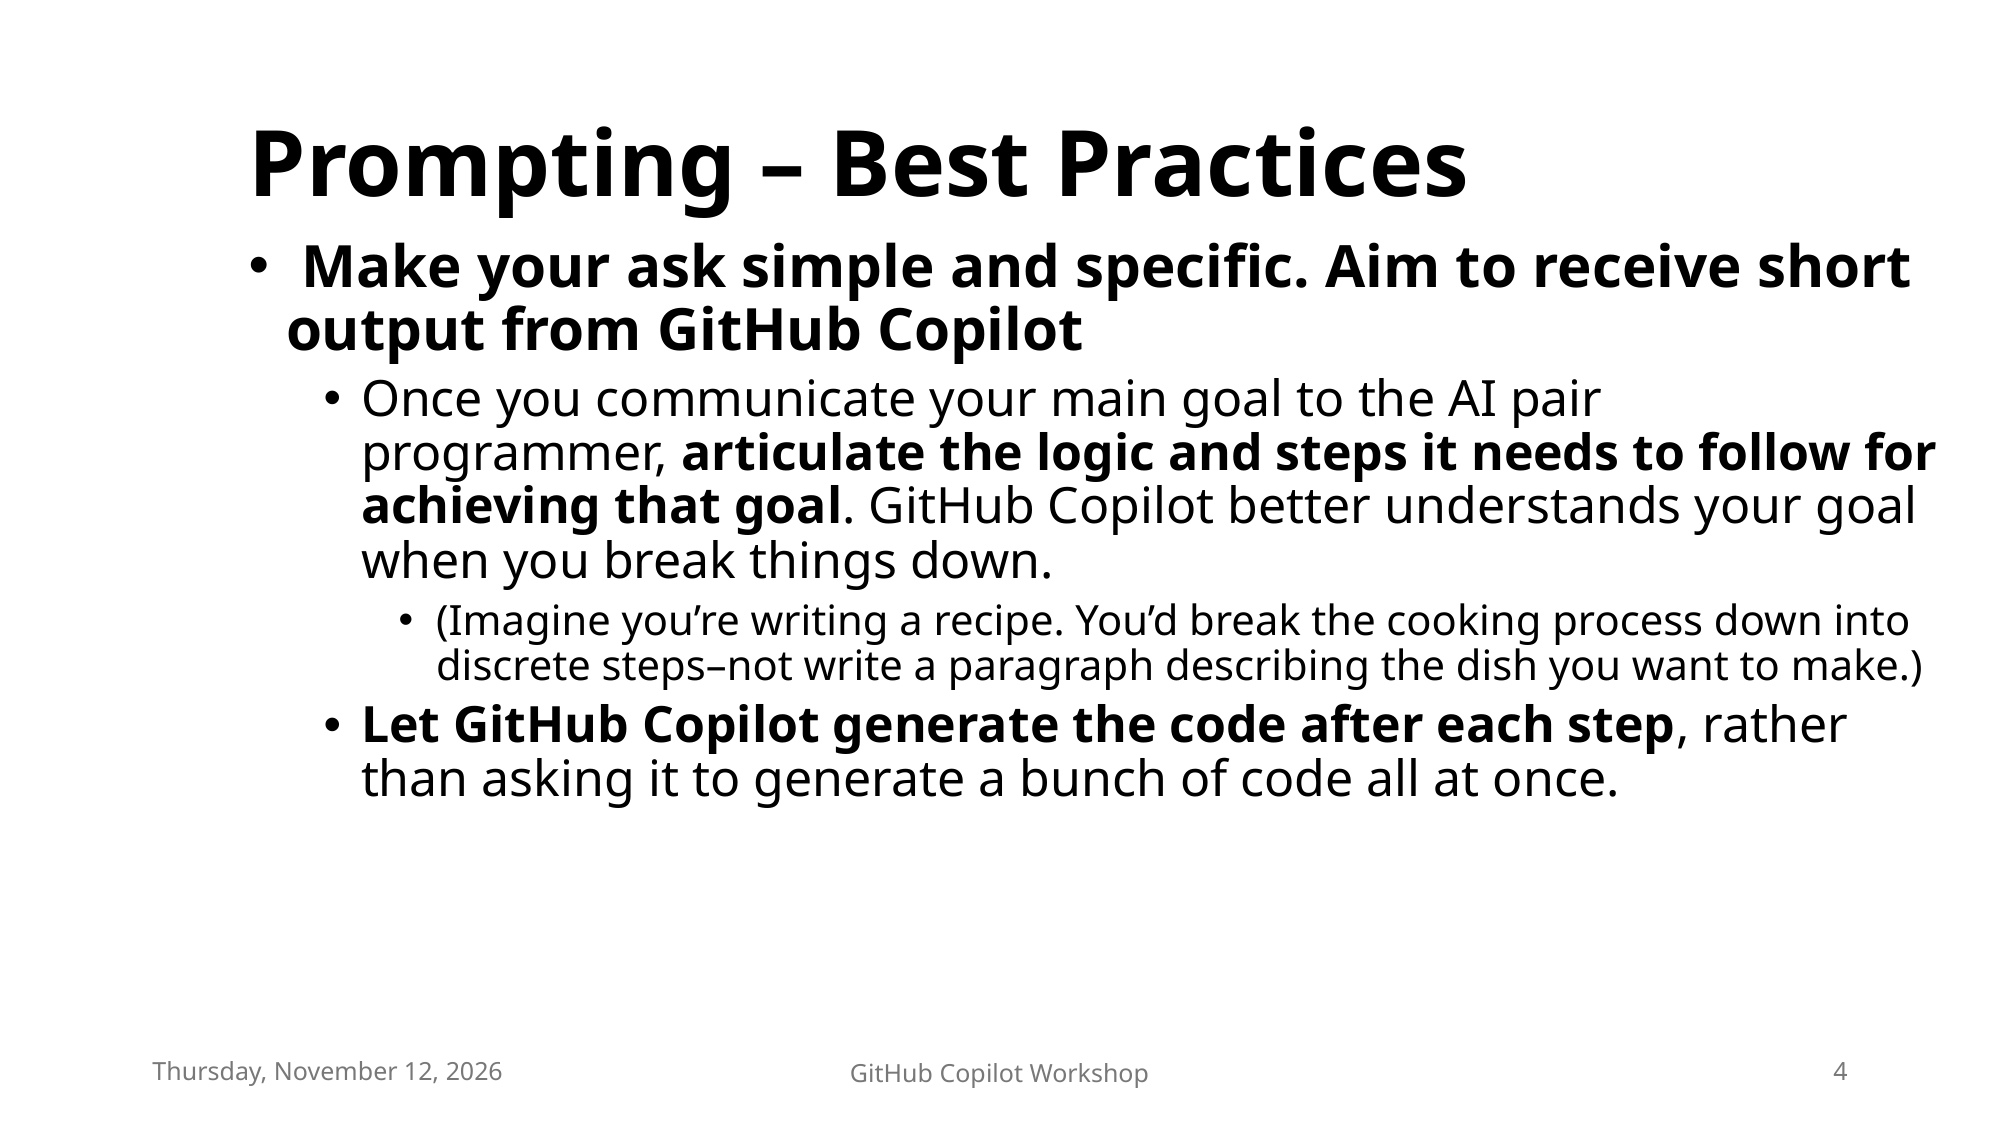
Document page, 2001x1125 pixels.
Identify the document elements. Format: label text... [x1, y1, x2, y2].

list Prompting – Best Practices Make your ask simple and specific. Aim to receive short output from GitHub Copilot Once you communicate your main goal to the AI pair programmer, articulate the logic and steps it needs to follow for achieving that goal. GitHub Copilot better understands your goal when you break things down. (Imagine you’re writing a recipe. You’d break the cooking process down into discrete steps–not write a paragraph describing the dish you want to make.) Let GitHub Copilot generate the code after each step, rather than asking it to generate a bunch of code all at once. [233, 109, 1982, 1002]
slide_number 4 [1412, 1042, 1863, 1103]
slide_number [137, 1042, 588, 1103]
footer GitHub Copilot Workshop [662, 1042, 1338, 1103]
